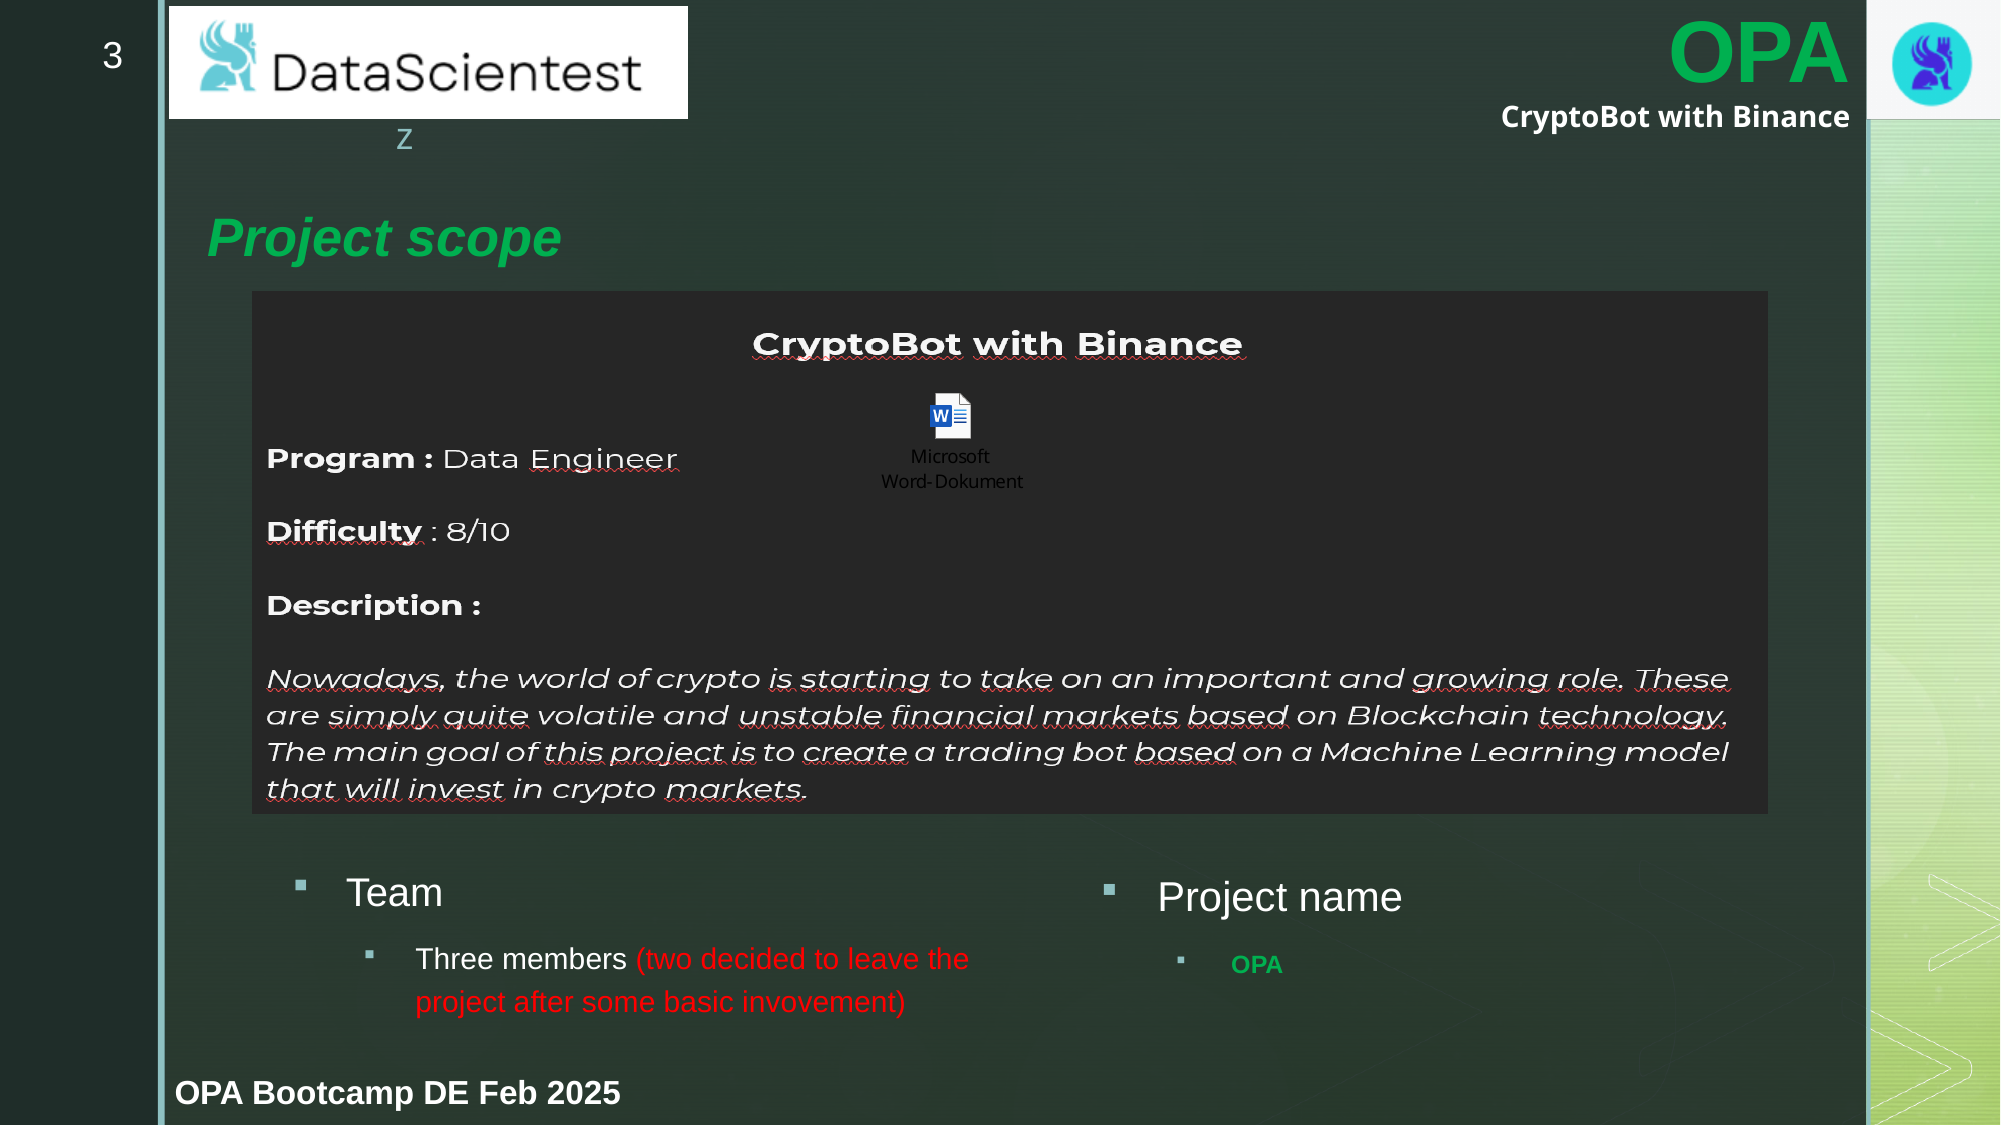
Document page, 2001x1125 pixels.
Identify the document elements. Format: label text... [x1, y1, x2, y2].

text_box OPA Bootcamp DE Feb 2025 [159, 1064, 1160, 1119]
list Project scope [192, 191, 1472, 264]
slide_number 3 [25, 26, 131, 80]
title OPA CryptoBot with Binance [1392, 0, 1866, 177]
text_box Team Three members (two decided to leave the project after some basic invovement) [277, 833, 1014, 1042]
picture [252, 290, 1768, 814]
text_box Project name OPA [1085, 815, 1679, 1023]
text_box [876, 390, 1028, 519]
picture [1852, 0, 2001, 1125]
picture [168, 6, 688, 120]
